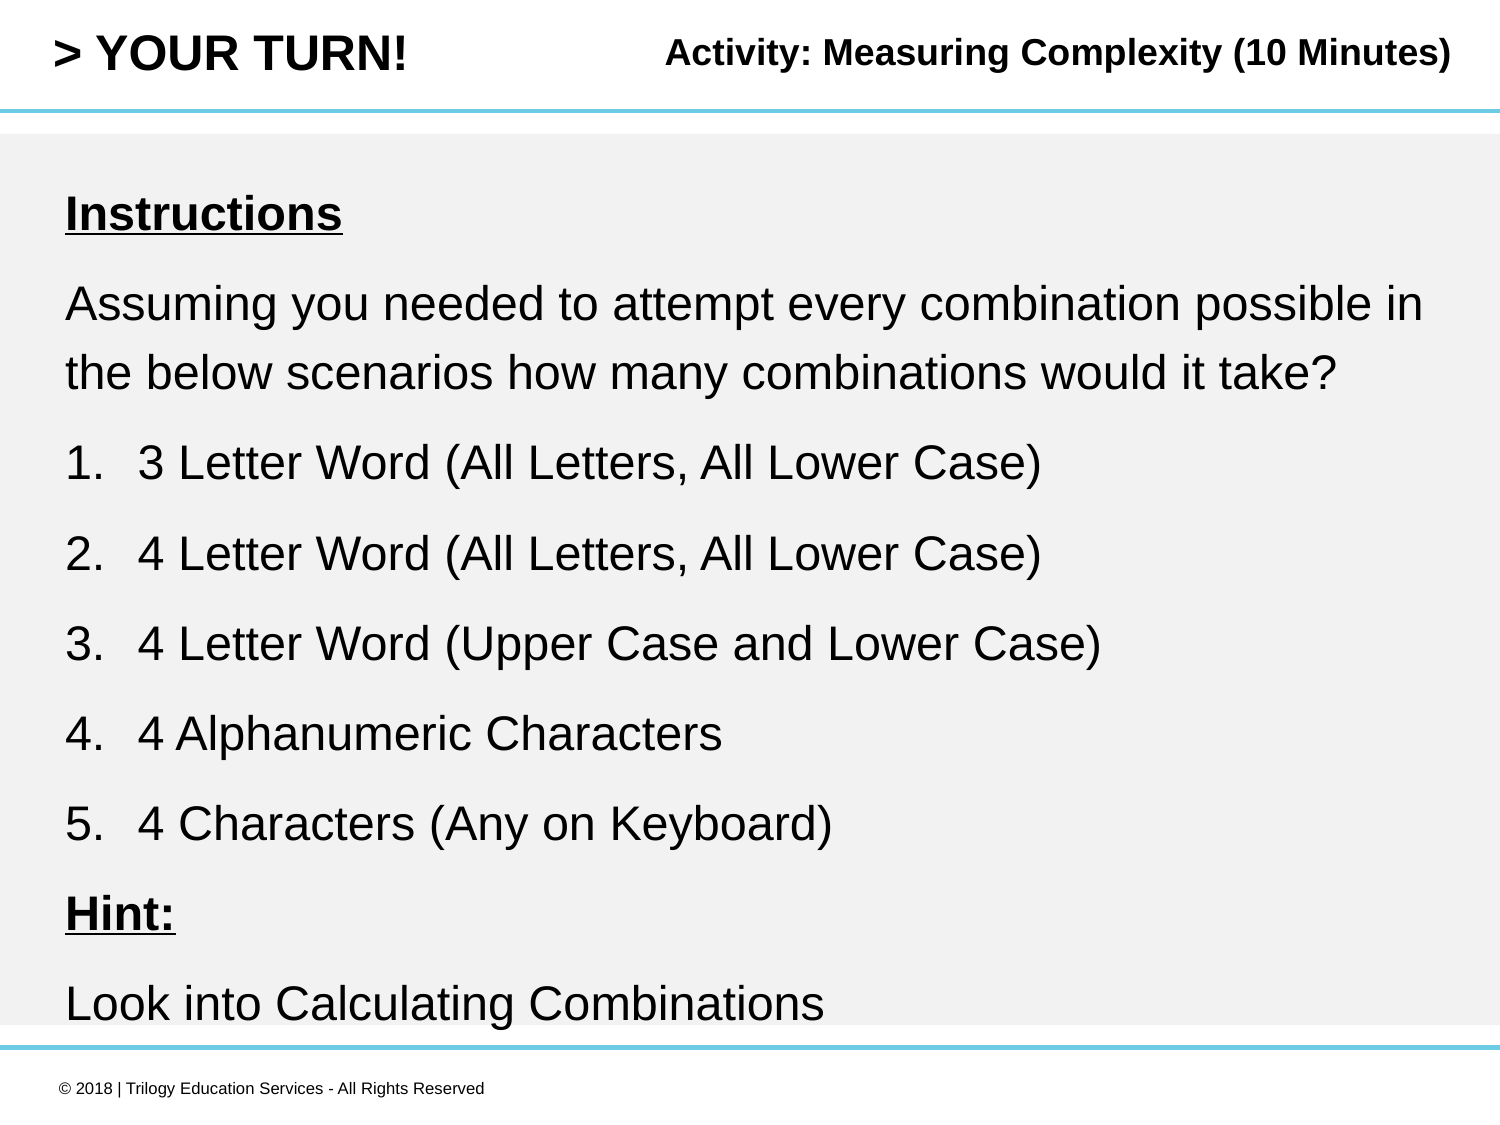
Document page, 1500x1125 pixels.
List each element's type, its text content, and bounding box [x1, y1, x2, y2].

list Activity: Measuring Complexity (10 Minutes) [487, 13, 1468, 81]
list Instructions Assuming you needed to attempt every combination possible in the below scenarios how many combinations would it take? 3 Letter Word (All Letters, All Lower Case) 4 Letter Word (All Letters, All Lower Case) 4 Letter Word (Upper Case and Lower Case) 4 Alphanumeric Characters 4 Characters (Any on Keyboard) Hint: Look into Calculating Combinations [50, 162, 1464, 1038]
